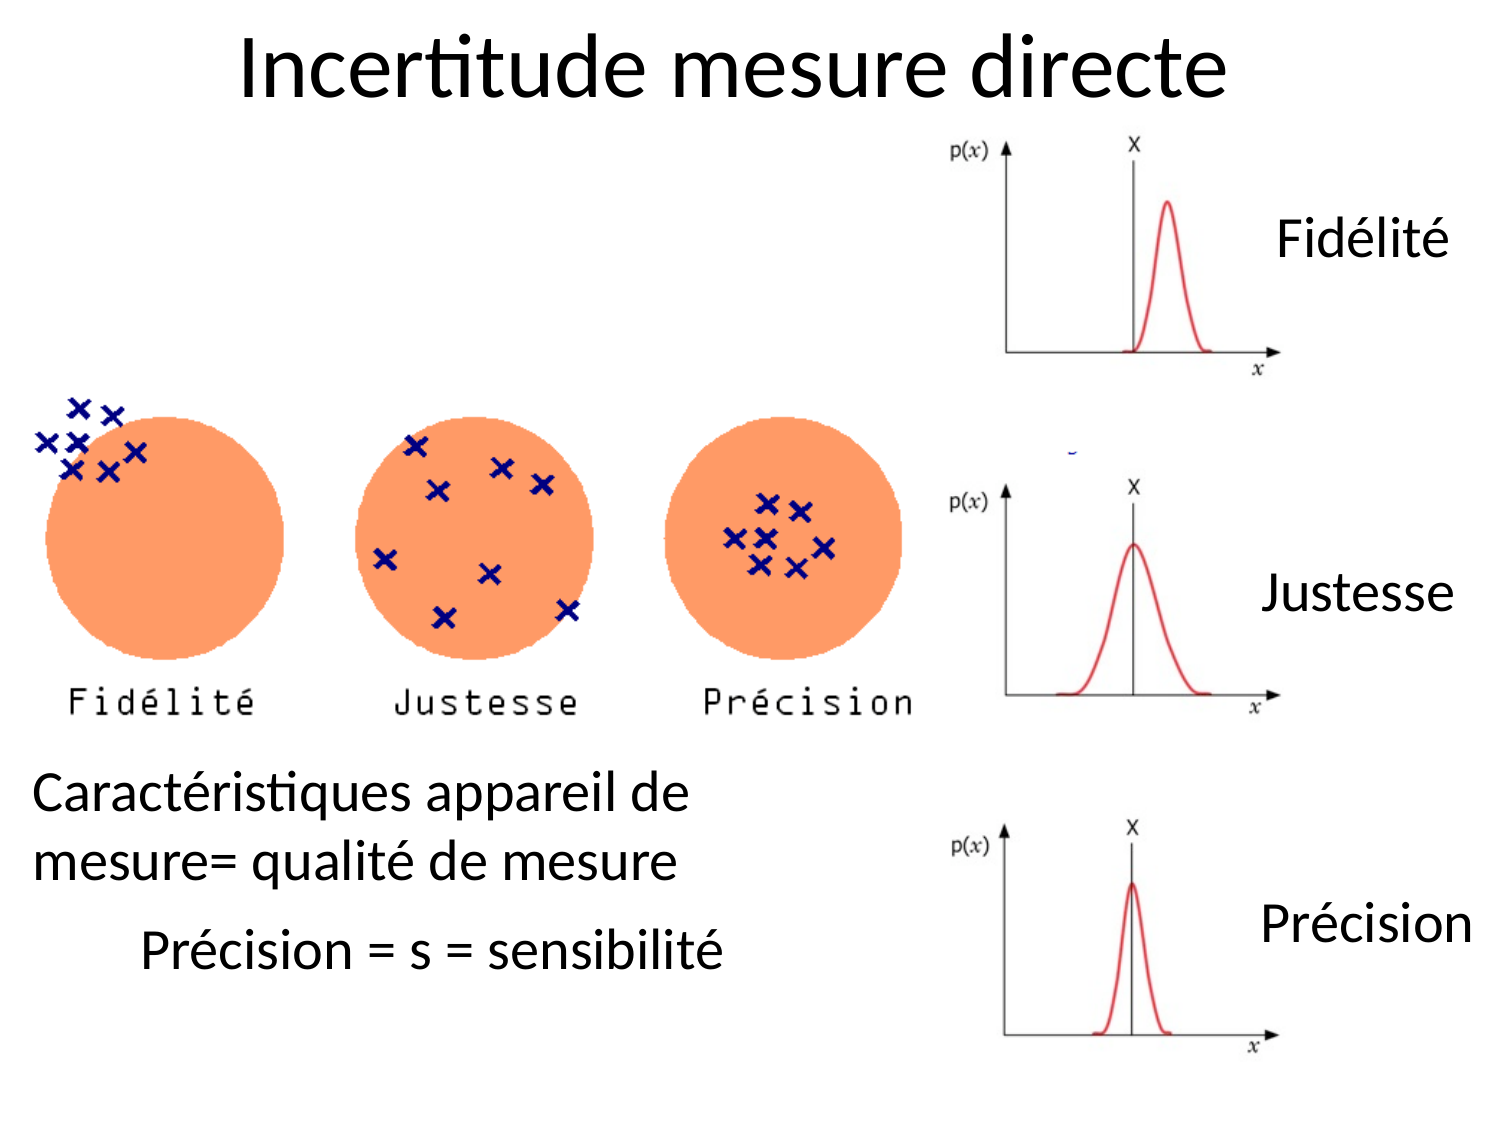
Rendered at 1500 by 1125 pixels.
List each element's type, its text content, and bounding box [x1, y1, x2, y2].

picture [17, 373, 919, 746]
text_box Caractéristiques appareil de mesure= qualité de mesure [18, 754, 874, 900]
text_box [879, 113, 1500, 1114]
title Incertitude mesure directe [76, 7, 1392, 114]
text_box Précision = s = sensibilité [125, 903, 811, 989]
